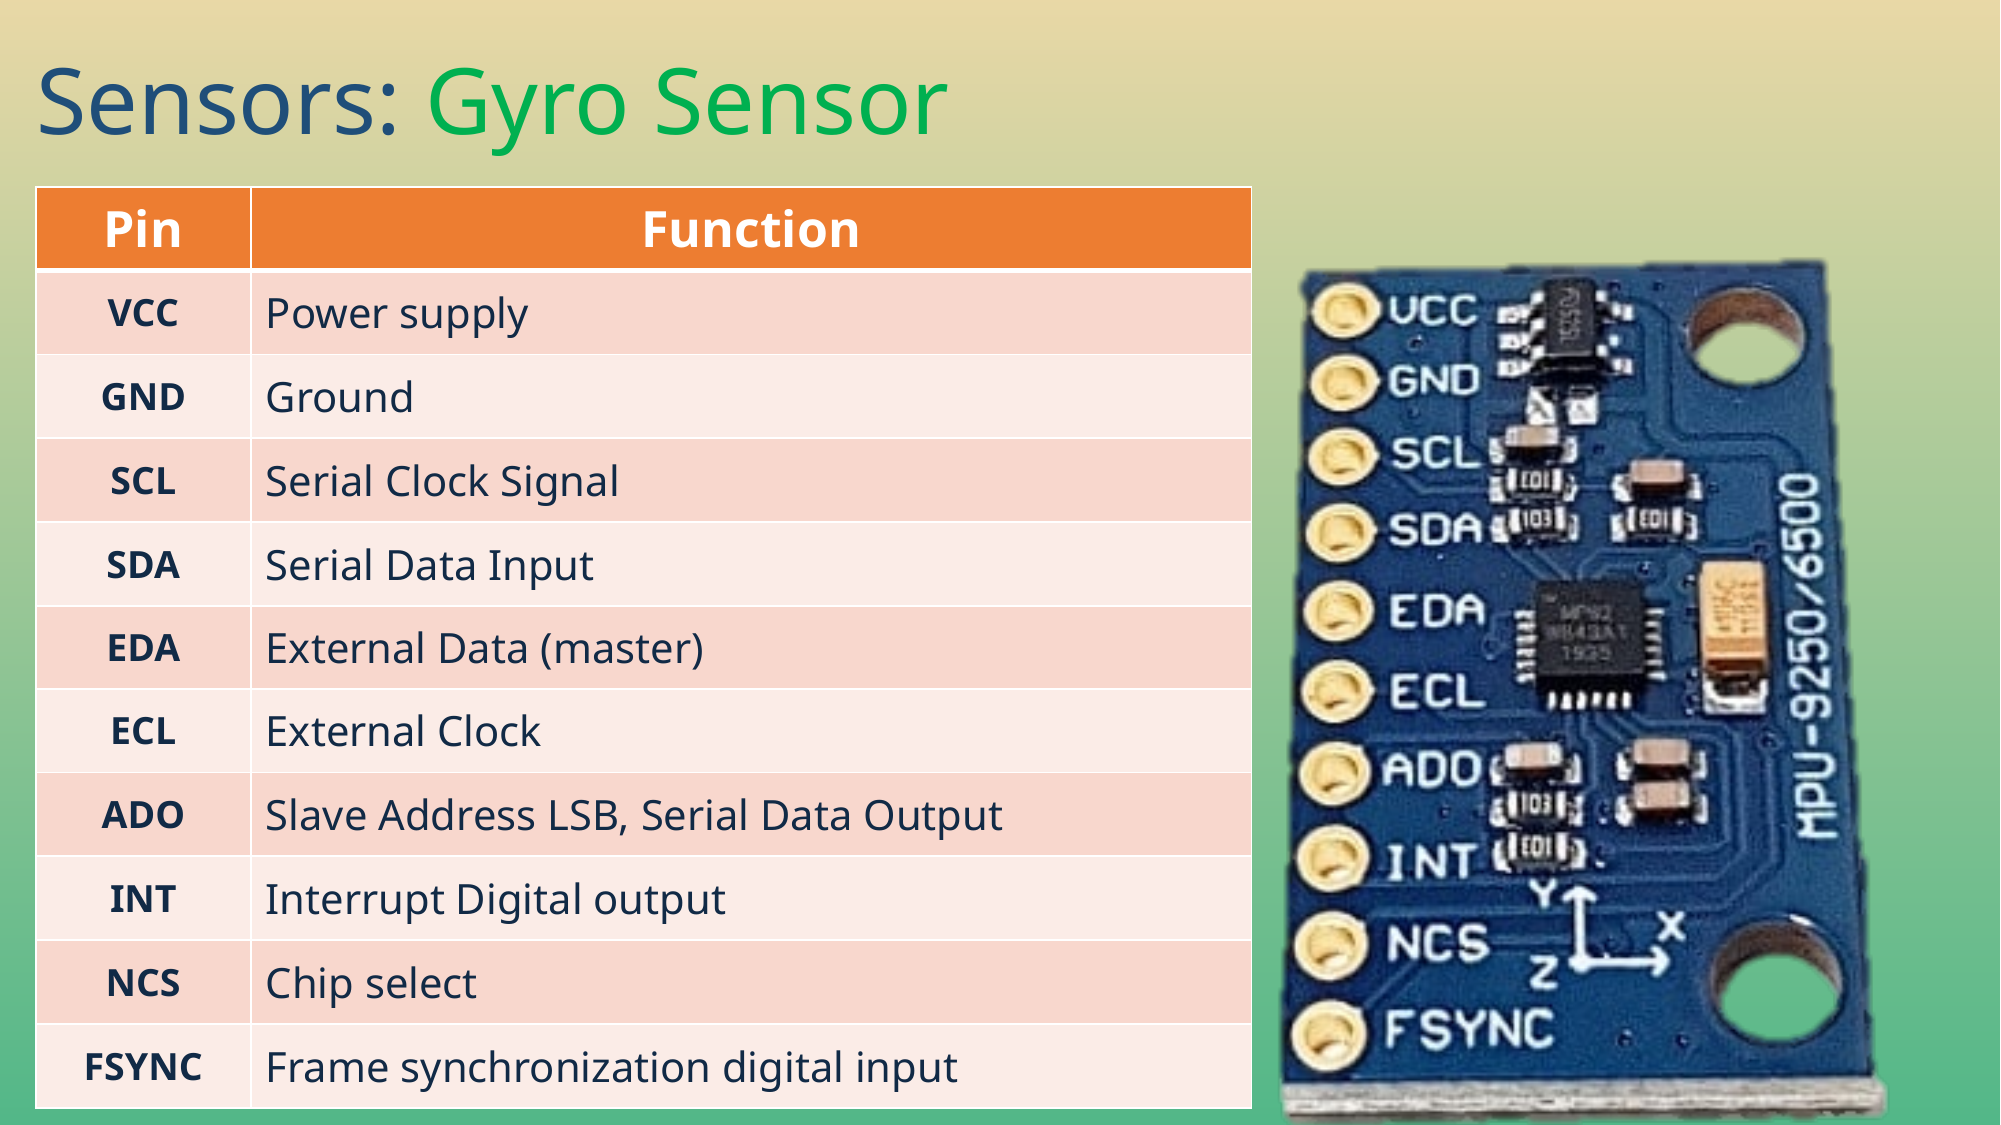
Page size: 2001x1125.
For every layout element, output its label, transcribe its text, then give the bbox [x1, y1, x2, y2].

table_cell Serial Clock Signal [252, 439, 1251, 521]
table_cell Power supply [252, 273, 1251, 354]
table_cell FSYNC [37, 1025, 250, 1107]
table_cell VCC [37, 273, 250, 354]
table_cell ADO [37, 773, 250, 855]
table_cell GND [37, 355, 250, 437]
table_cell SDA [37, 523, 250, 605]
table_cell Chip select [252, 941, 1251, 1023]
table_cell EDA [37, 607, 250, 688]
picture [1265, 252, 1900, 1125]
table_cell Ground [252, 355, 1251, 437]
table_cell INT [37, 857, 250, 939]
table_cell Serial Data Input [252, 523, 1251, 605]
table_cell External Data (master) [252, 607, 1251, 688]
table_cell Slave Address LSB, Serial Data Output [252, 773, 1251, 855]
table_header Pin [37, 188, 250, 268]
table_cell ECL [37, 690, 250, 772]
table_cell Interrupt Digital output [252, 857, 1251, 939]
table_cell NCS [37, 941, 250, 1023]
table_cell External Clock [252, 690, 1251, 772]
title Sensors: Gyro Sensor [21, 22, 1979, 187]
table_header Function [252, 188, 1251, 268]
table_cell SCL [37, 439, 250, 521]
table_cell Frame synchronization digital input [252, 1025, 1251, 1107]
